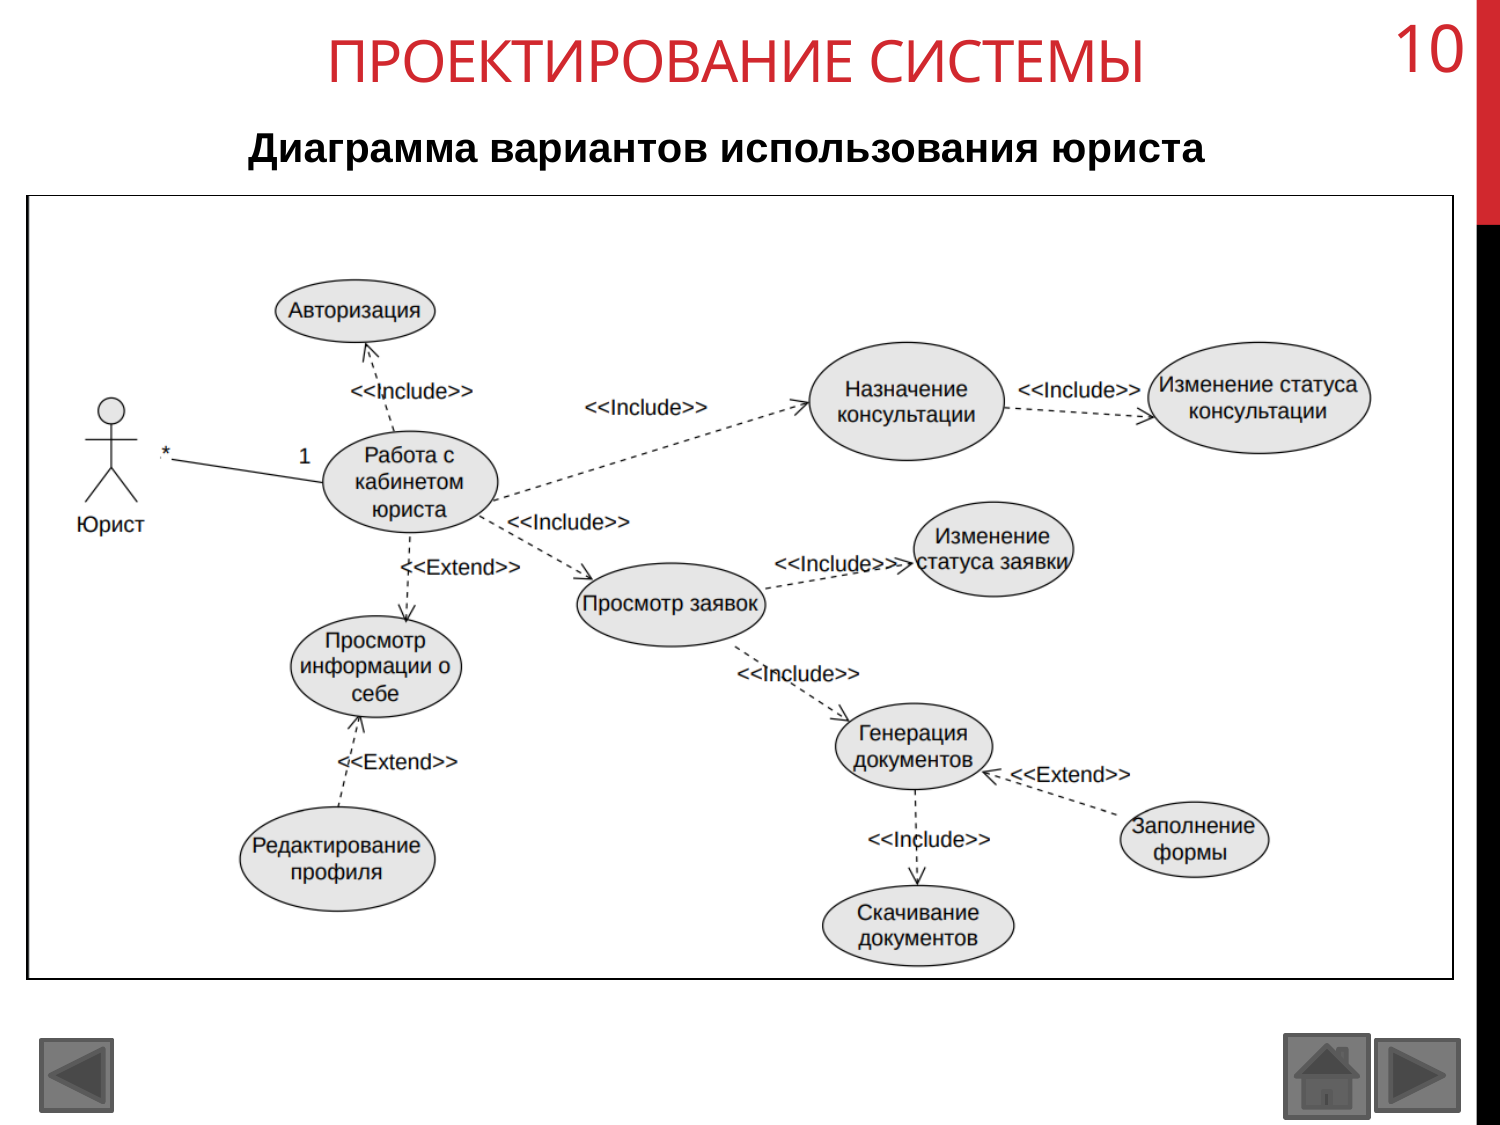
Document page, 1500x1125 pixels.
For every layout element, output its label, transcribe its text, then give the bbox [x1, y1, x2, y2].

title Проектирование системы [75, 7, 1412, 102]
picture [27, 195, 1453, 979]
text_box [1283, 1033, 1371, 1120]
text_box [1374, 1038, 1461, 1113]
text_box [39, 1038, 114, 1113]
list Диаграмма вариантов использования юриста [17, 113, 1447, 1094]
text_box 10 [1377, 0, 1484, 94]
